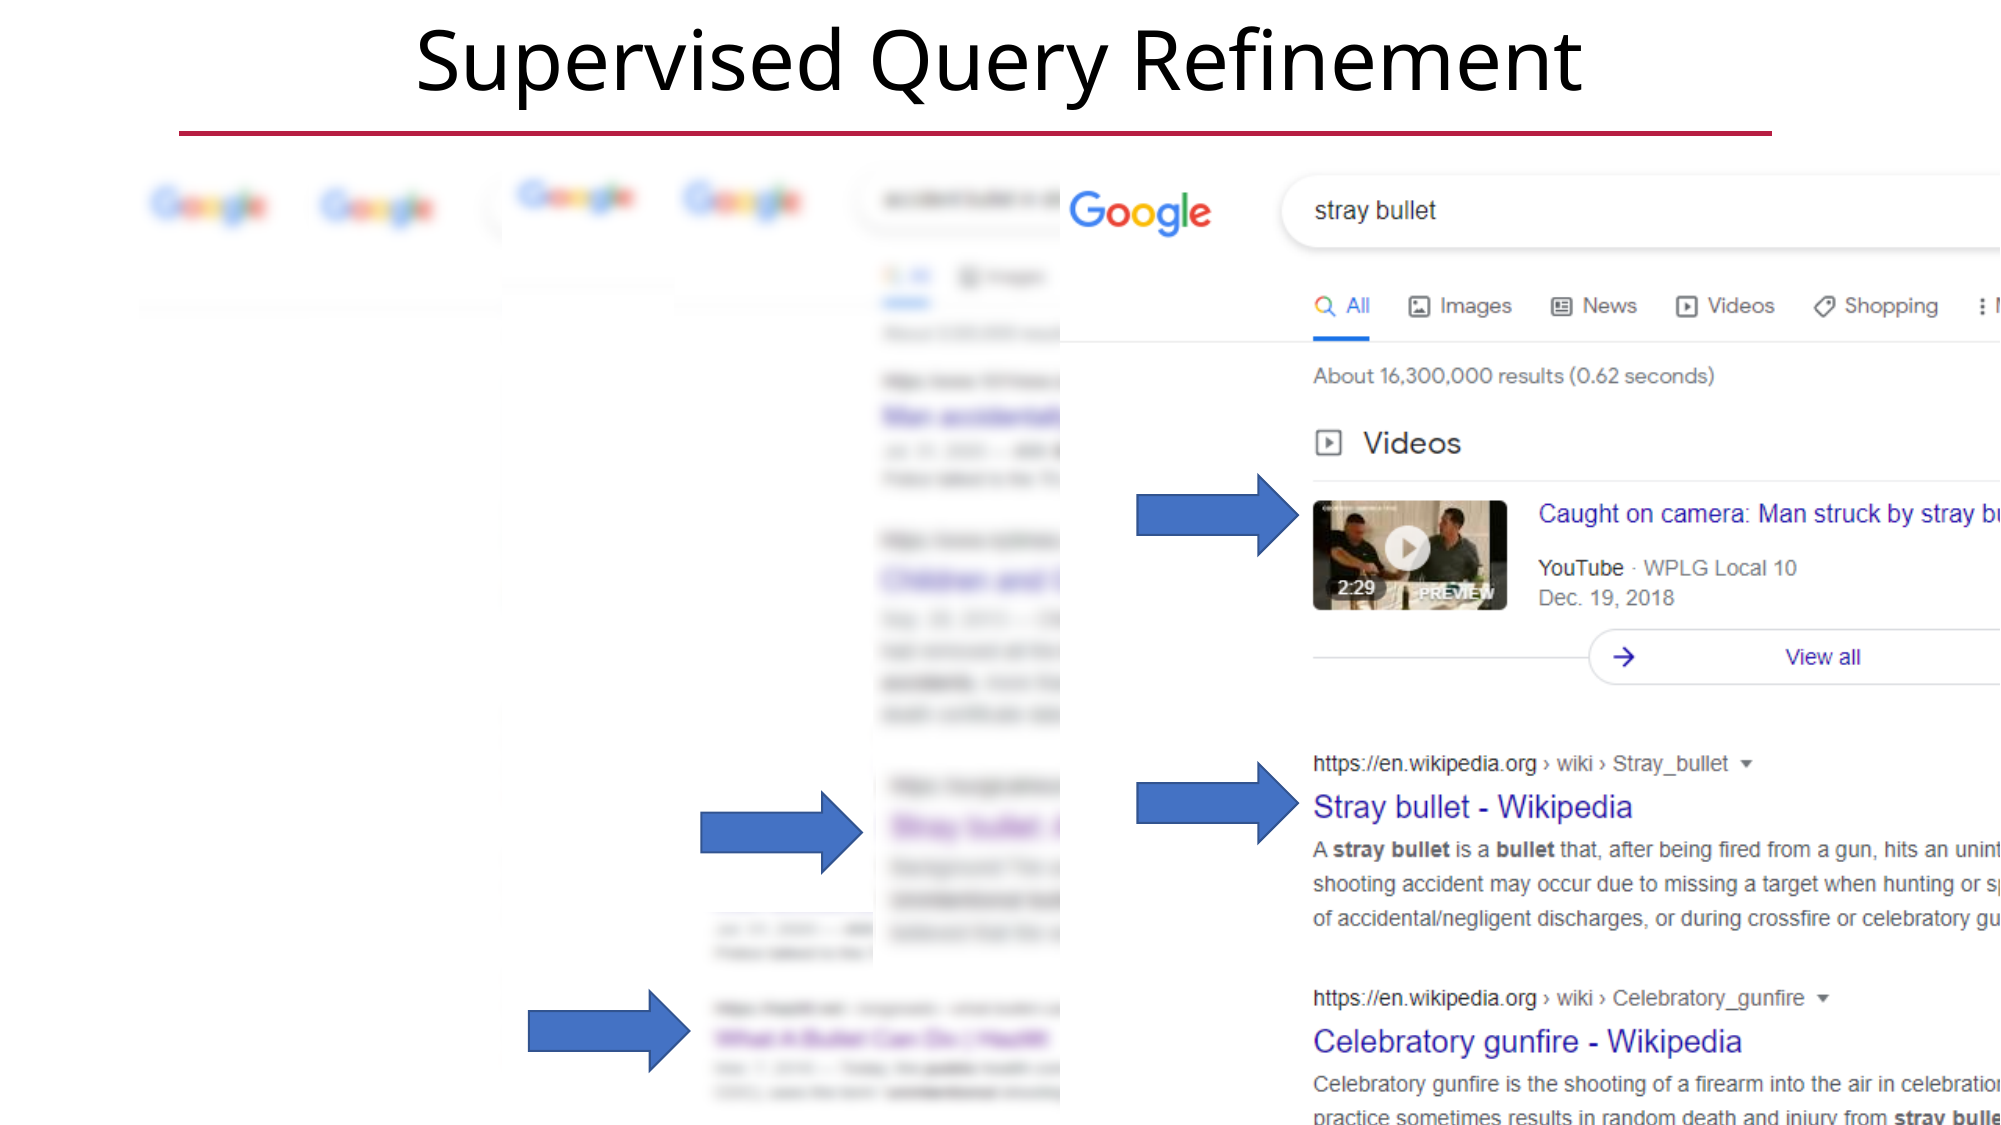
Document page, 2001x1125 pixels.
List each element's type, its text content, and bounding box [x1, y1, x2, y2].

text_box Supervised Query Refinement [0, 0, 2000, 115]
picture [139, 149, 2000, 1125]
